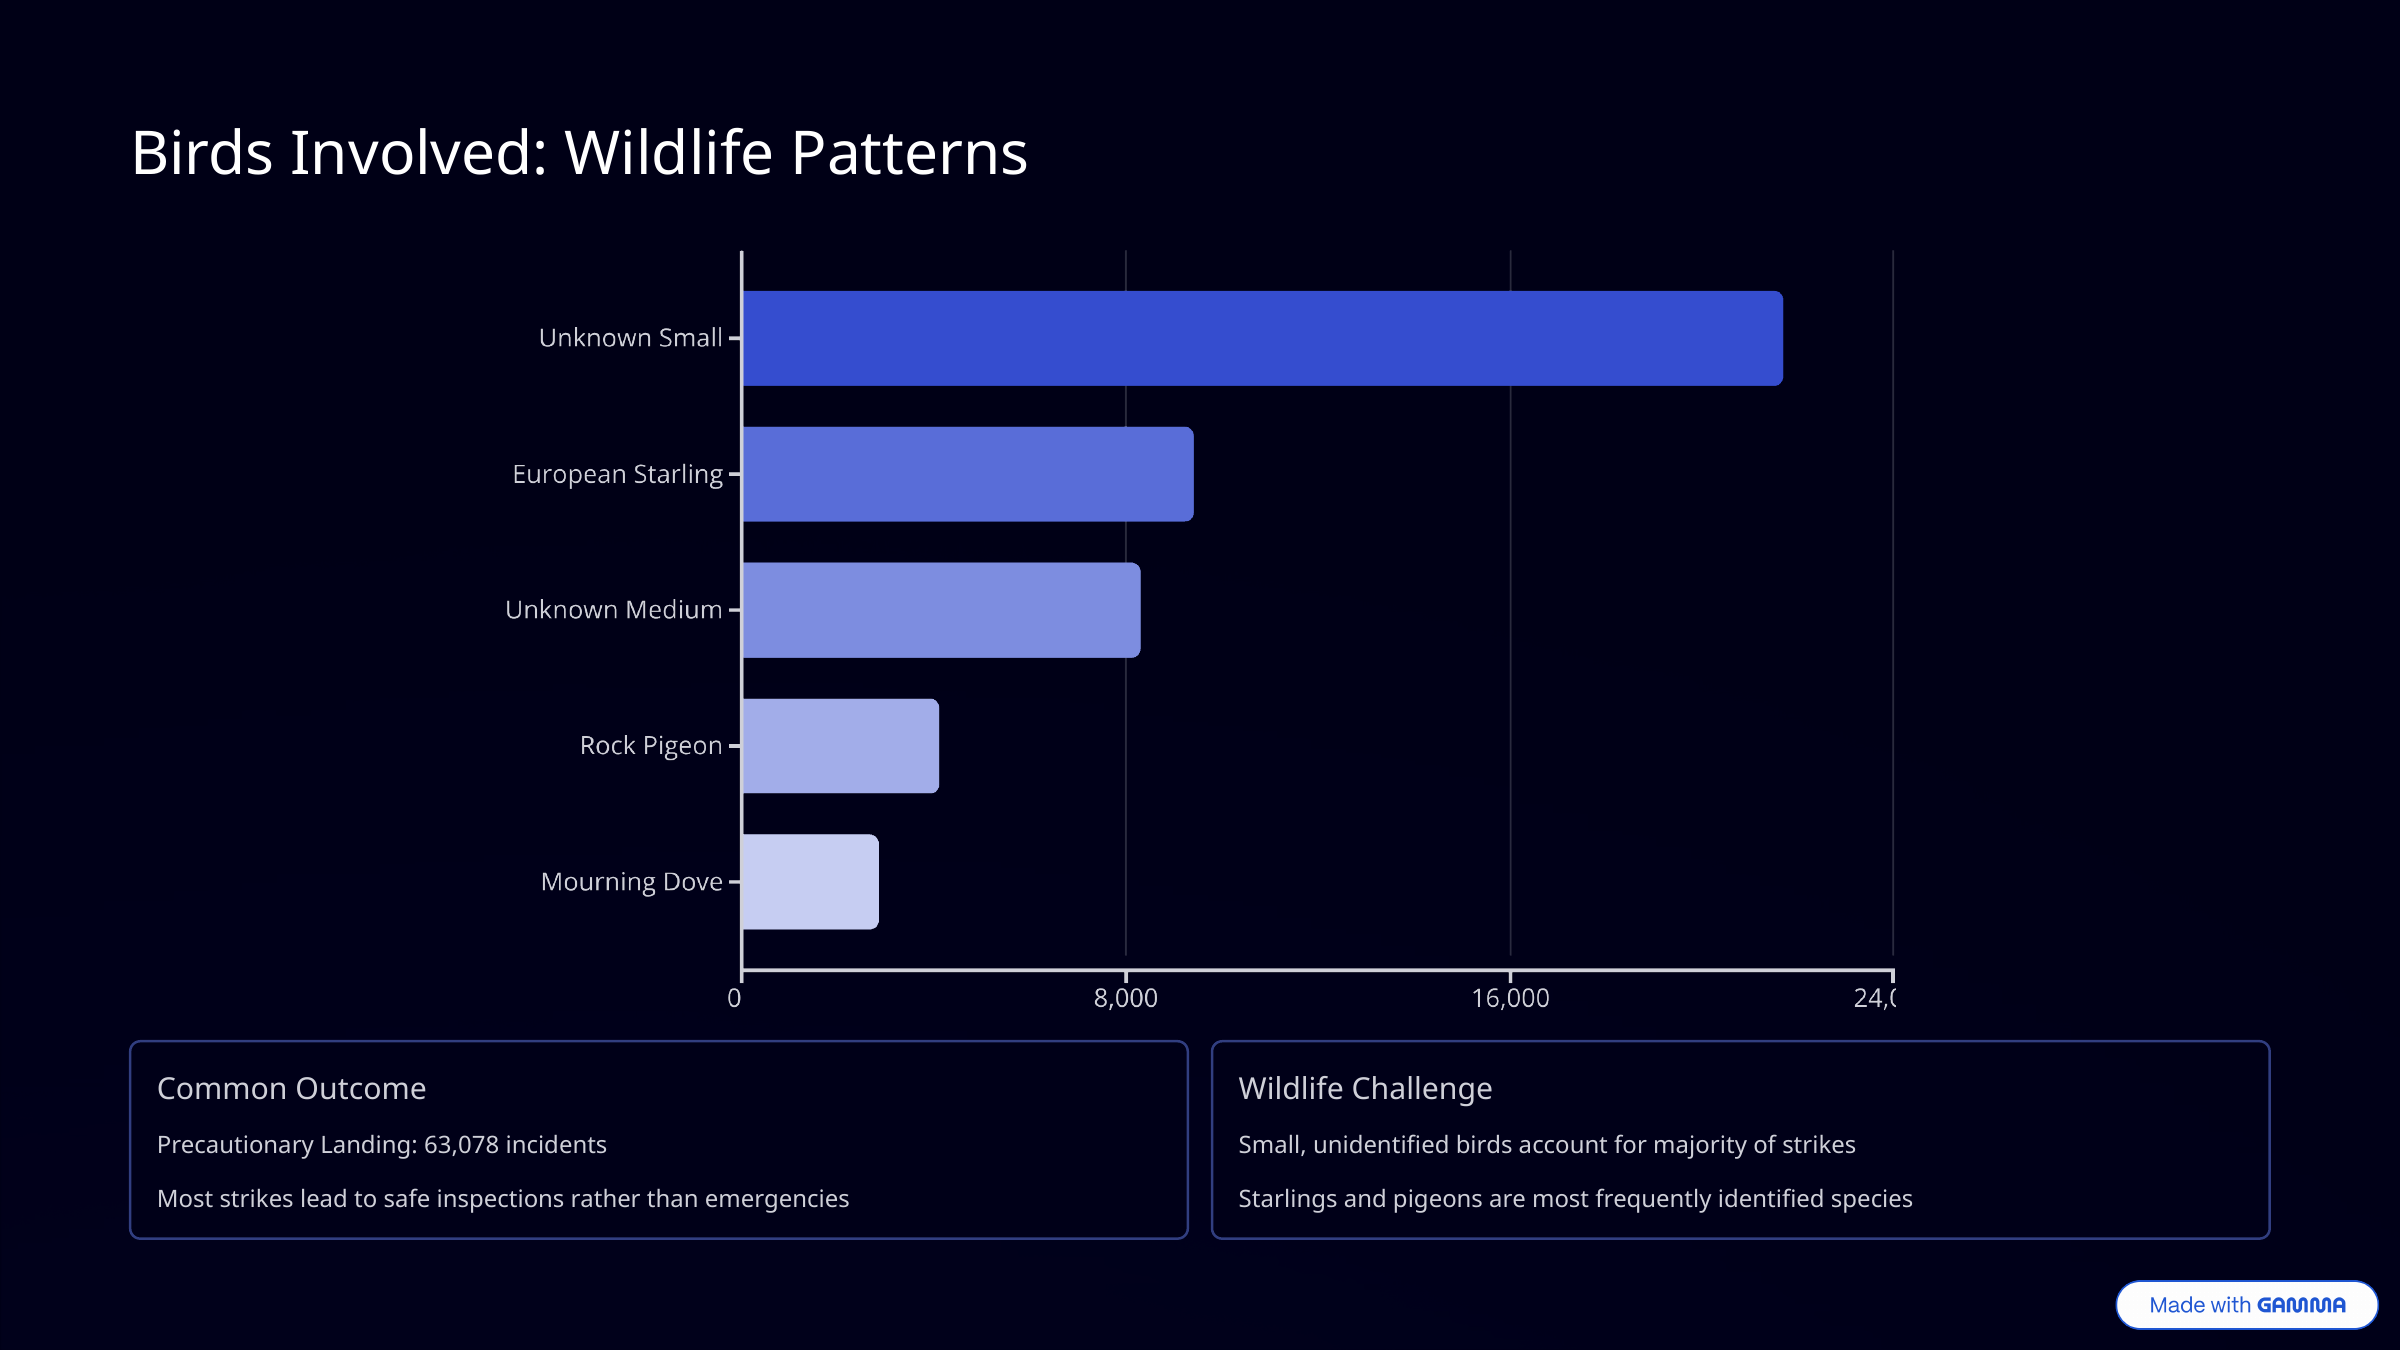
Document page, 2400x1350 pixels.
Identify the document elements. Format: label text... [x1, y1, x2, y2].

text_box Birds Involved: Wildlife Patterns [130, 111, 989, 187]
text_box Common Outcome [156, 1067, 460, 1106]
picture [2106, 1271, 2389, 1339]
text_box Most strikes lead to safe inspections rather than emergencies [156, 1173, 1162, 1212]
text_box Small, unidentified birds account for majority of strikes [1238, 1120, 2244, 1159]
text_box Starlings and pigeons are most frequently identified species [1238, 1173, 2244, 1212]
text_box [130, 1041, 1188, 1239]
picture [504, 235, 1896, 1014]
text_box [1212, 1041, 2270, 1239]
text_box Wildlife Challenge [1238, 1067, 1541, 1106]
text_box Precautionary Landing: 63,078 incidents [156, 1120, 1162, 1159]
